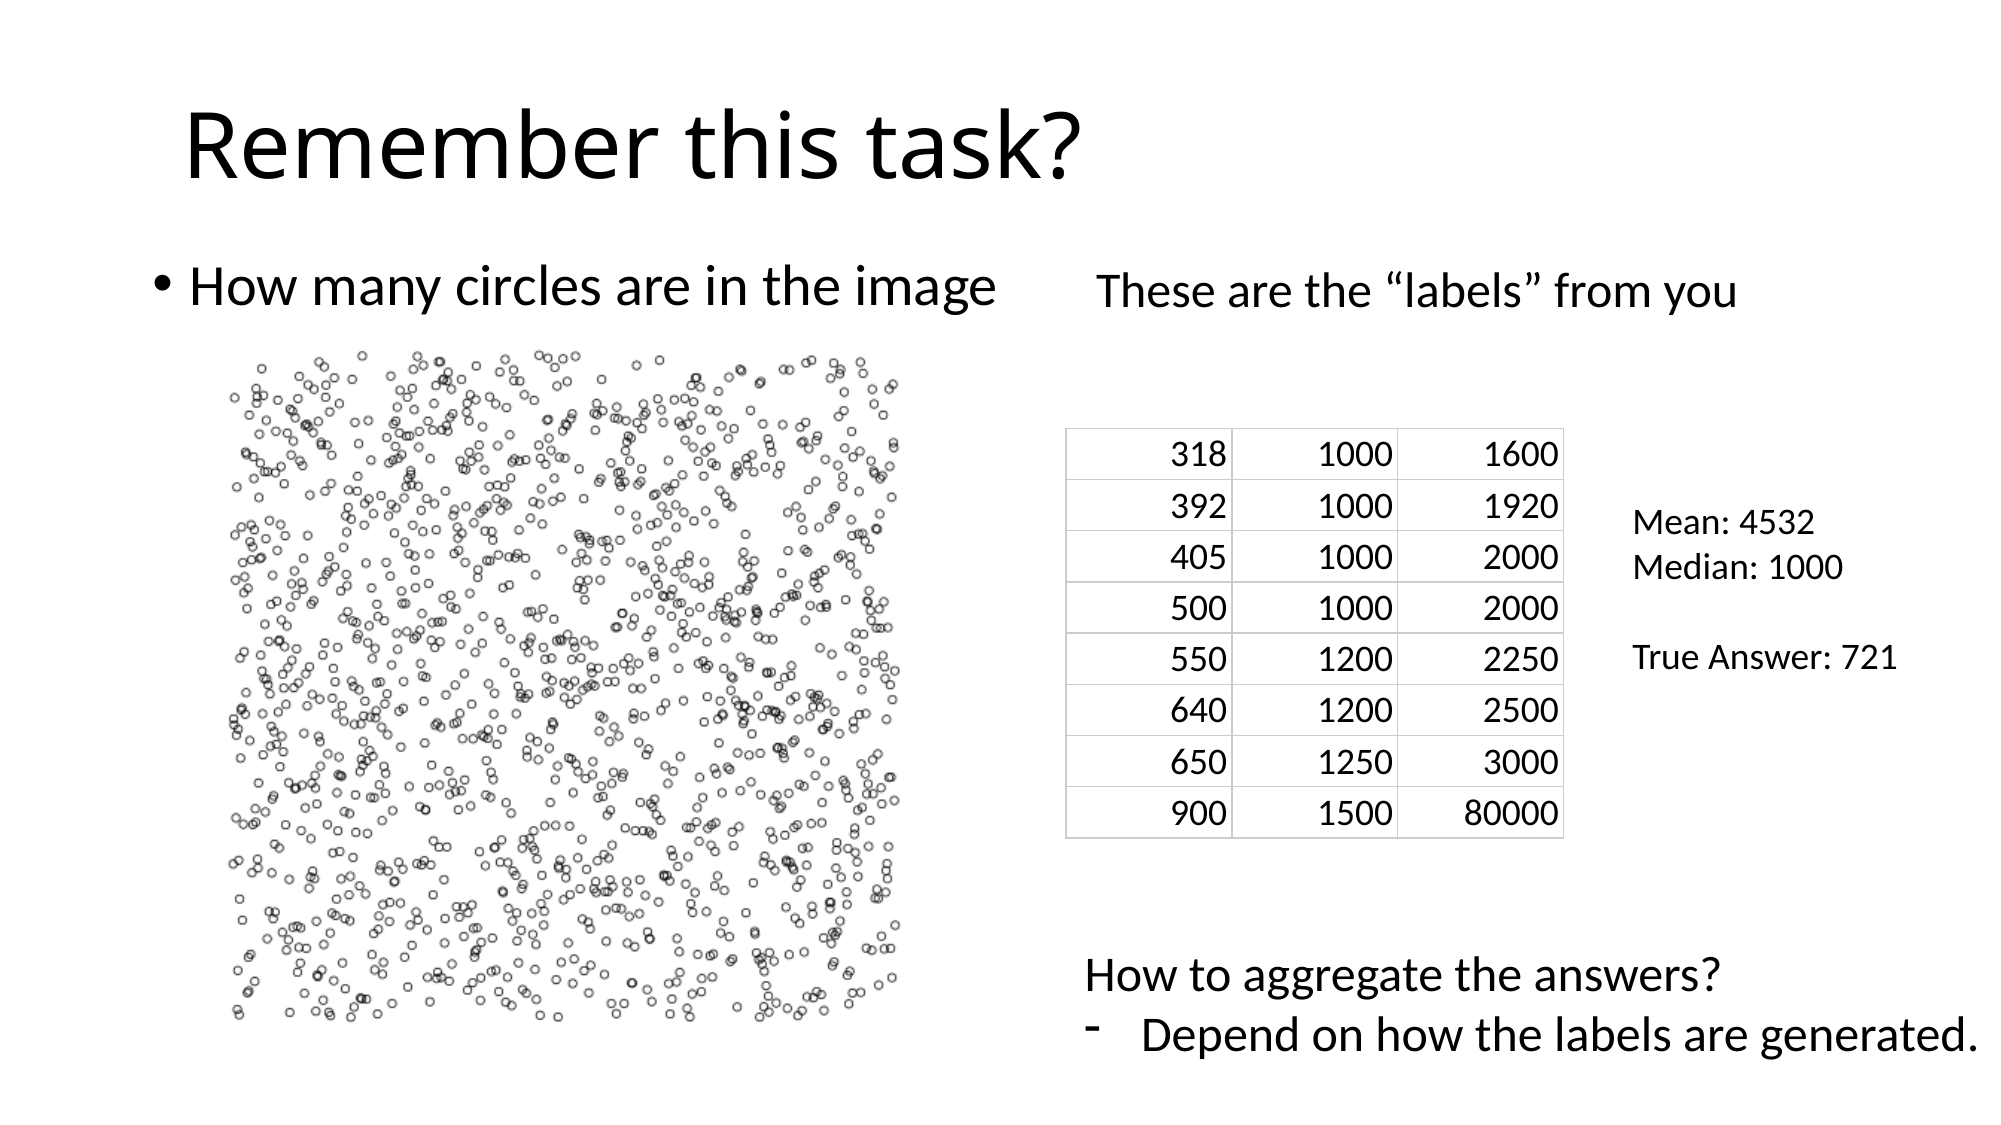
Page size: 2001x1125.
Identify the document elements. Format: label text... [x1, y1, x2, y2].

table_cell 405 [1067, 531, 1231, 581]
table_cell 1000 [1233, 480, 1397, 530]
table_cell 640 [1067, 685, 1231, 735]
table_cell 650 [1067, 736, 1231, 786]
table_cell 1000 [1233, 531, 1397, 581]
table_cell 1200 [1233, 634, 1397, 684]
picture [207, 329, 922, 1044]
text_box How to aggregate the answers? Depend on how the labels are generated. [1069, 934, 2000, 1069]
table_cell 550 [1067, 634, 1231, 684]
table_cell 3000 [1398, 736, 1563, 786]
table_header 1600 [1398, 429, 1563, 479]
table_cell 1920 [1398, 480, 1563, 530]
table_cell 900 [1067, 787, 1231, 837]
list How many circles are in the image [137, 247, 1863, 962]
table_cell 500 [1067, 583, 1231, 632]
table_cell 1500 [1233, 787, 1397, 837]
table_cell 1000 [1233, 583, 1397, 632]
title Remember this task? [167, 40, 1893, 258]
table_cell 1250 [1233, 736, 1397, 786]
table_cell 2000 [1398, 583, 1563, 632]
table_cell 2500 [1398, 685, 1563, 735]
table_header 318 [1067, 429, 1231, 479]
text_box These are the “labels” from you [1081, 249, 1754, 325]
table_cell 2250 [1398, 634, 1563, 684]
table_cell 2000 [1398, 531, 1563, 581]
table_cell 392 [1067, 480, 1231, 530]
table_cell 80000 [1398, 787, 1563, 837]
table_header 1000 [1233, 429, 1397, 479]
text_box Mean: 4532 Median: 1000 True Answer: 721 [1617, 489, 1913, 685]
table_cell 1200 [1233, 685, 1397, 735]
